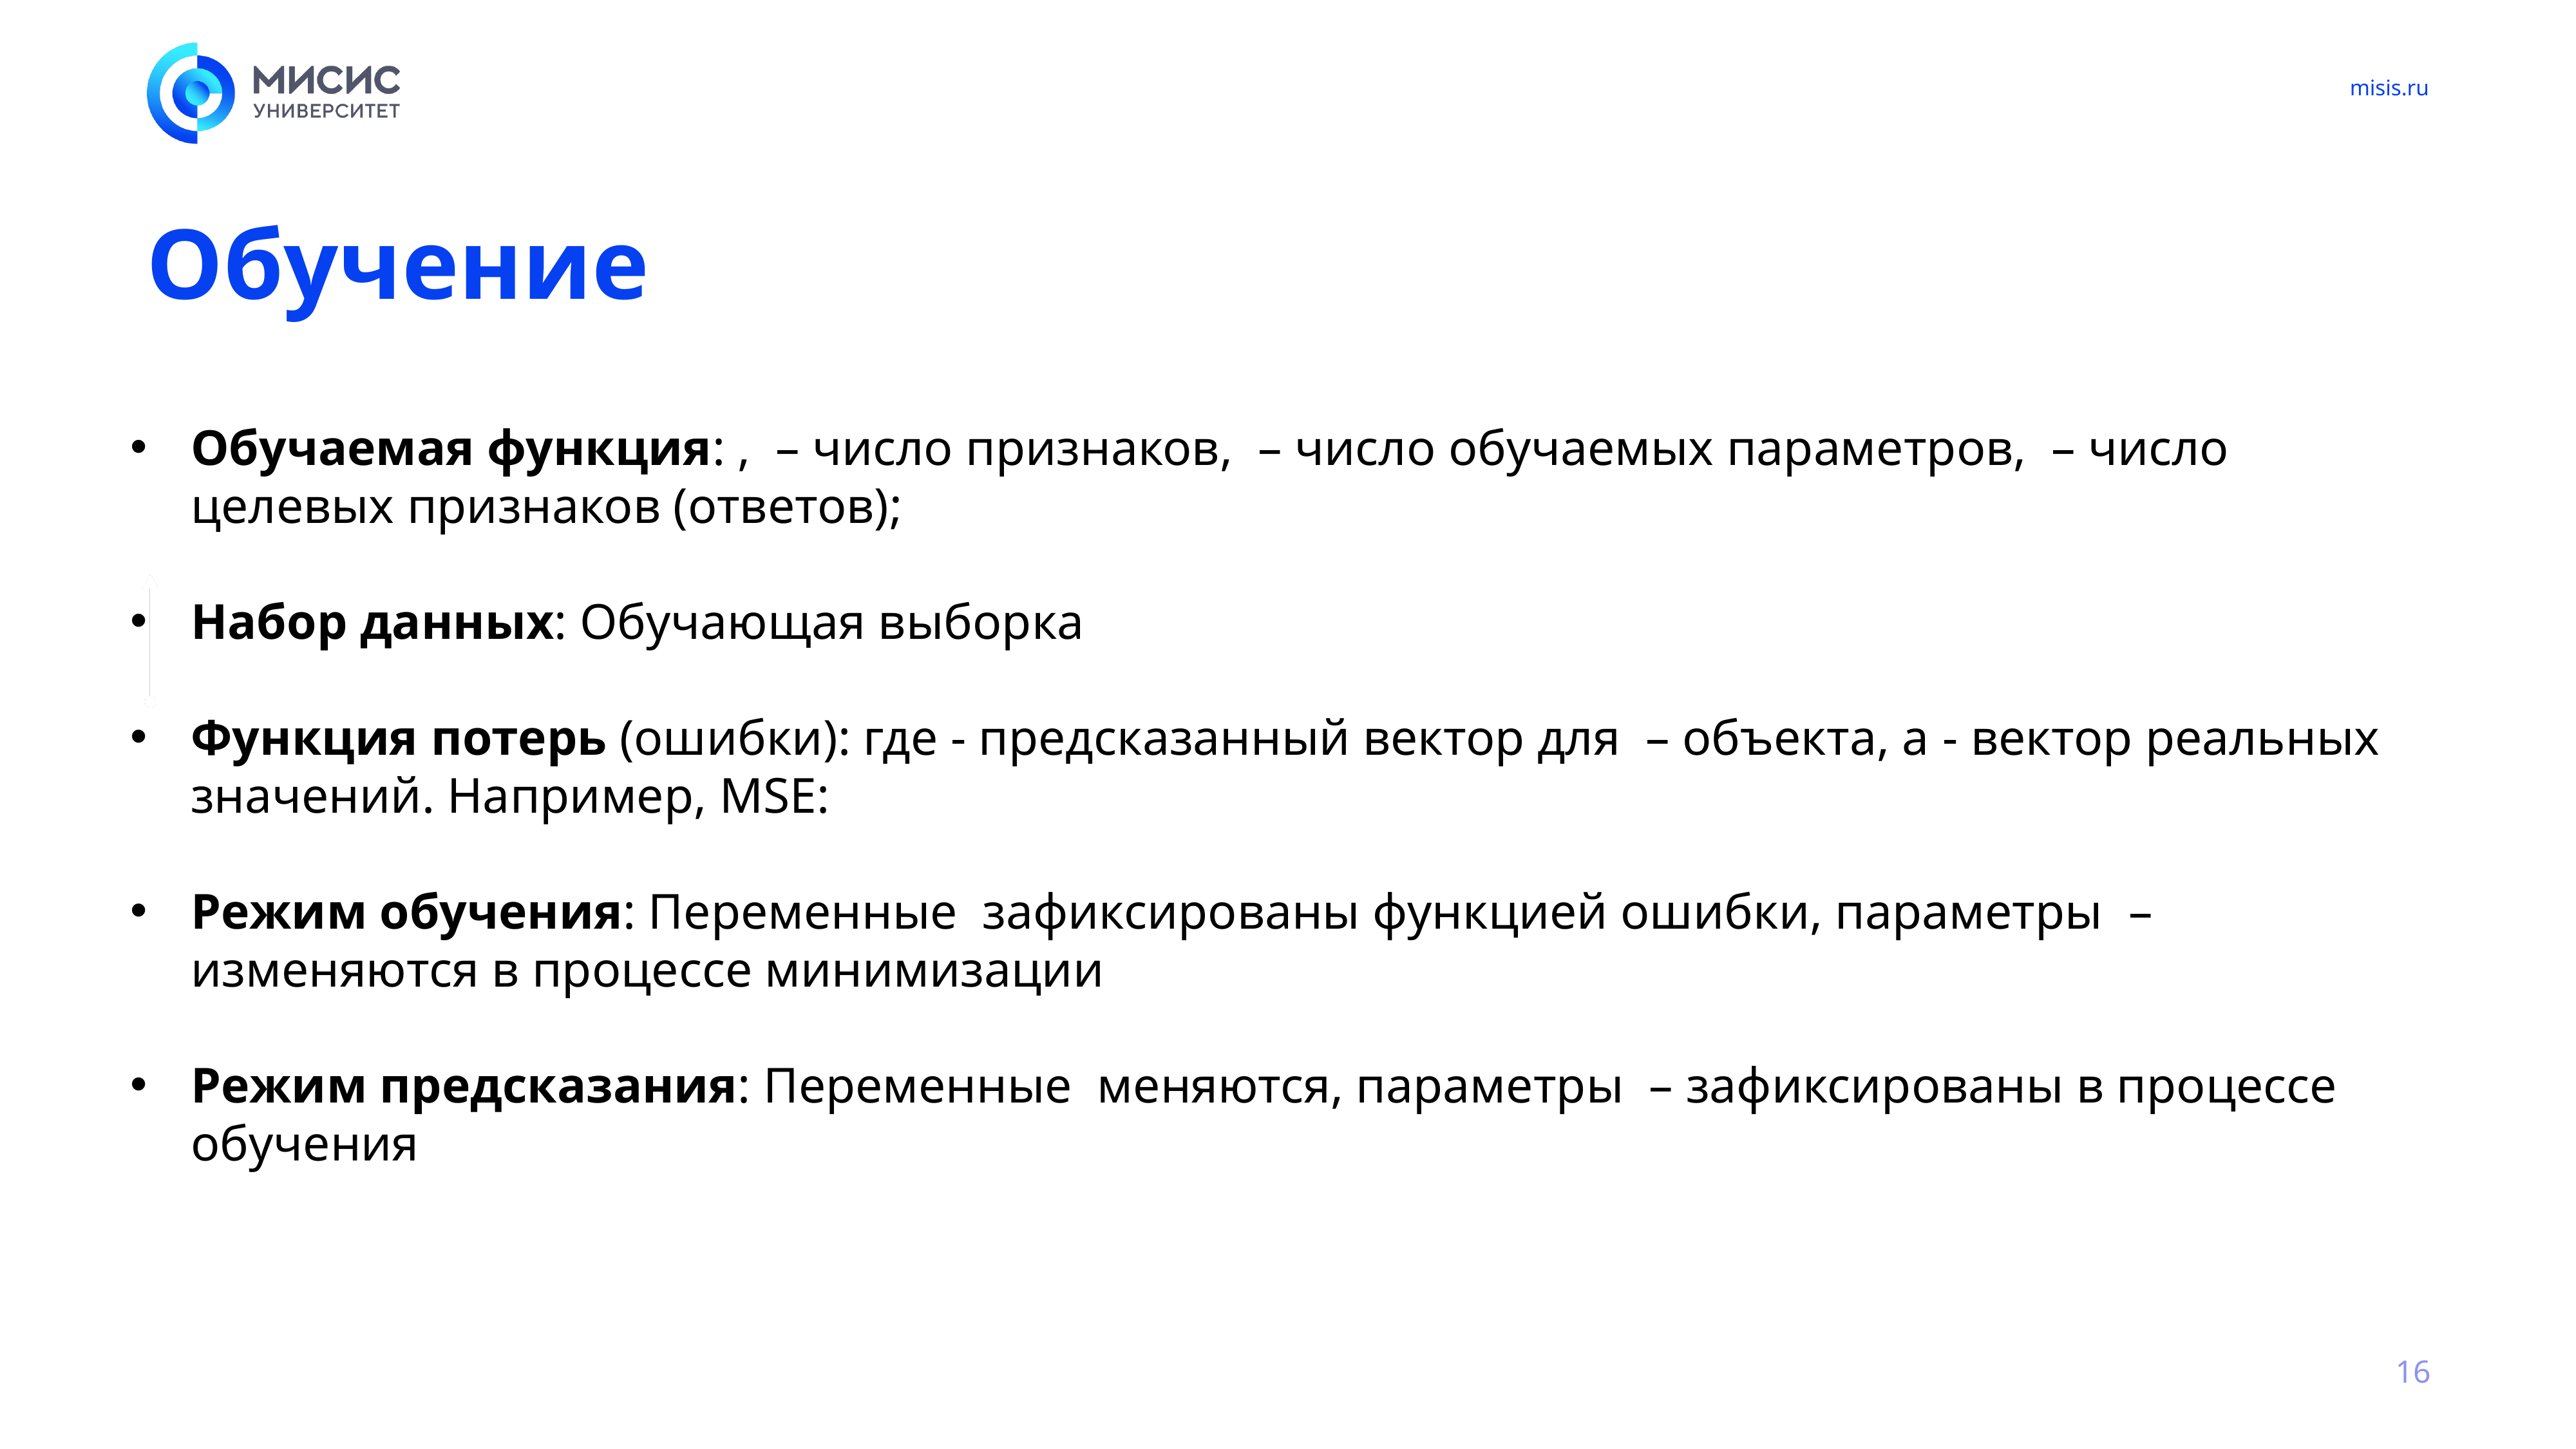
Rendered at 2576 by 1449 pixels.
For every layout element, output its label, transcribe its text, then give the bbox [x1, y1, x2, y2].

slide_number 16 [2092, 1334, 2441, 1412]
title Обучение [137, 223, 1260, 341]
picture [141, 573, 158, 707]
picture [147, 42, 401, 144]
